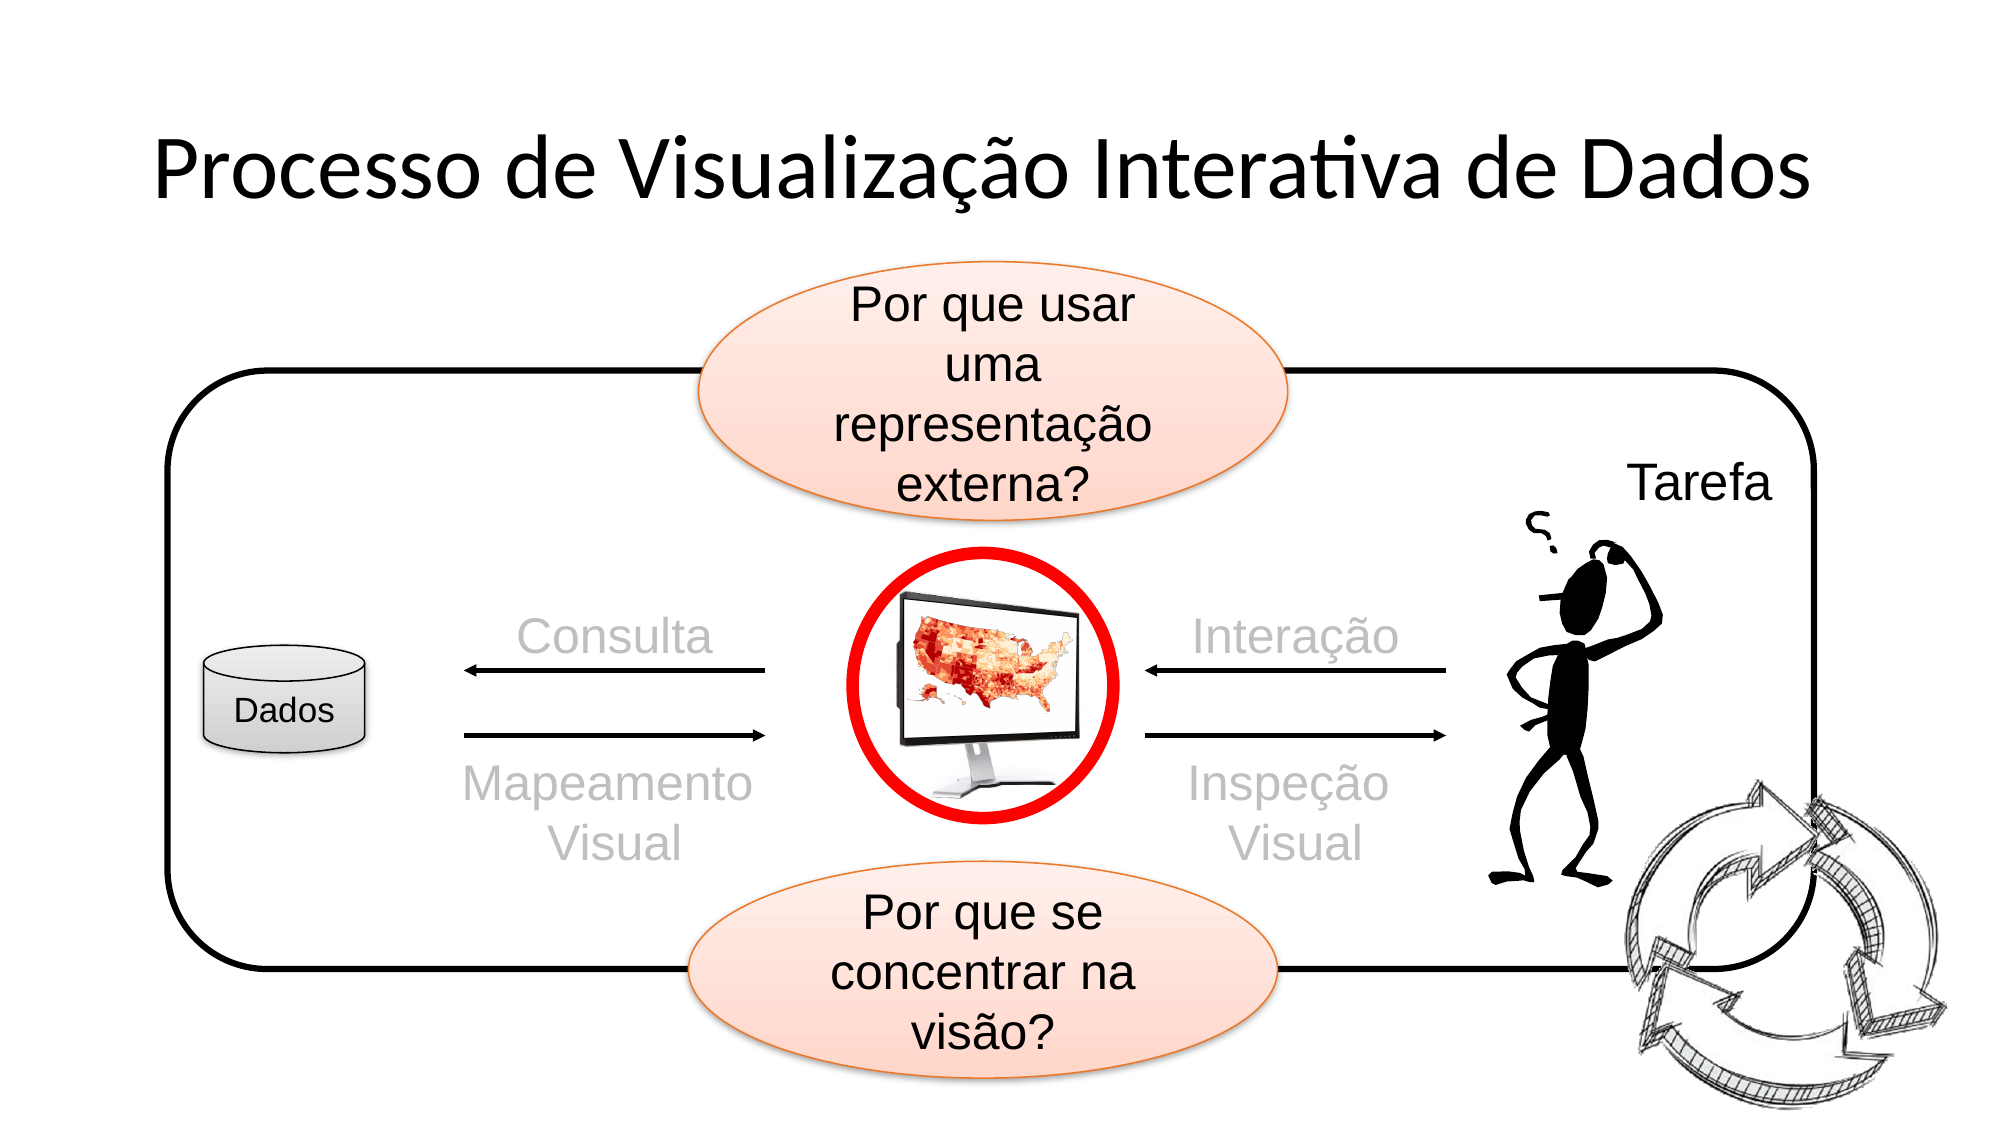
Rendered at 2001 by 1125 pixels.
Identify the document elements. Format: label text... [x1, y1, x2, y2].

picture [1487, 510, 1967, 1125]
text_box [1128, 735, 1462, 878]
title Processo de Visualização Interativa de Dados [137, 59, 1863, 278]
text_box Por que usar uma representação externa? [697, 260, 1289, 522]
text_box Por que se concentrar na visão? [687, 860, 1279, 1079]
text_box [903, 598, 1079, 739]
text_box [903, 550, 1063, 578]
text_box [165, 368, 1817, 972]
picture [851, 579, 1210, 819]
